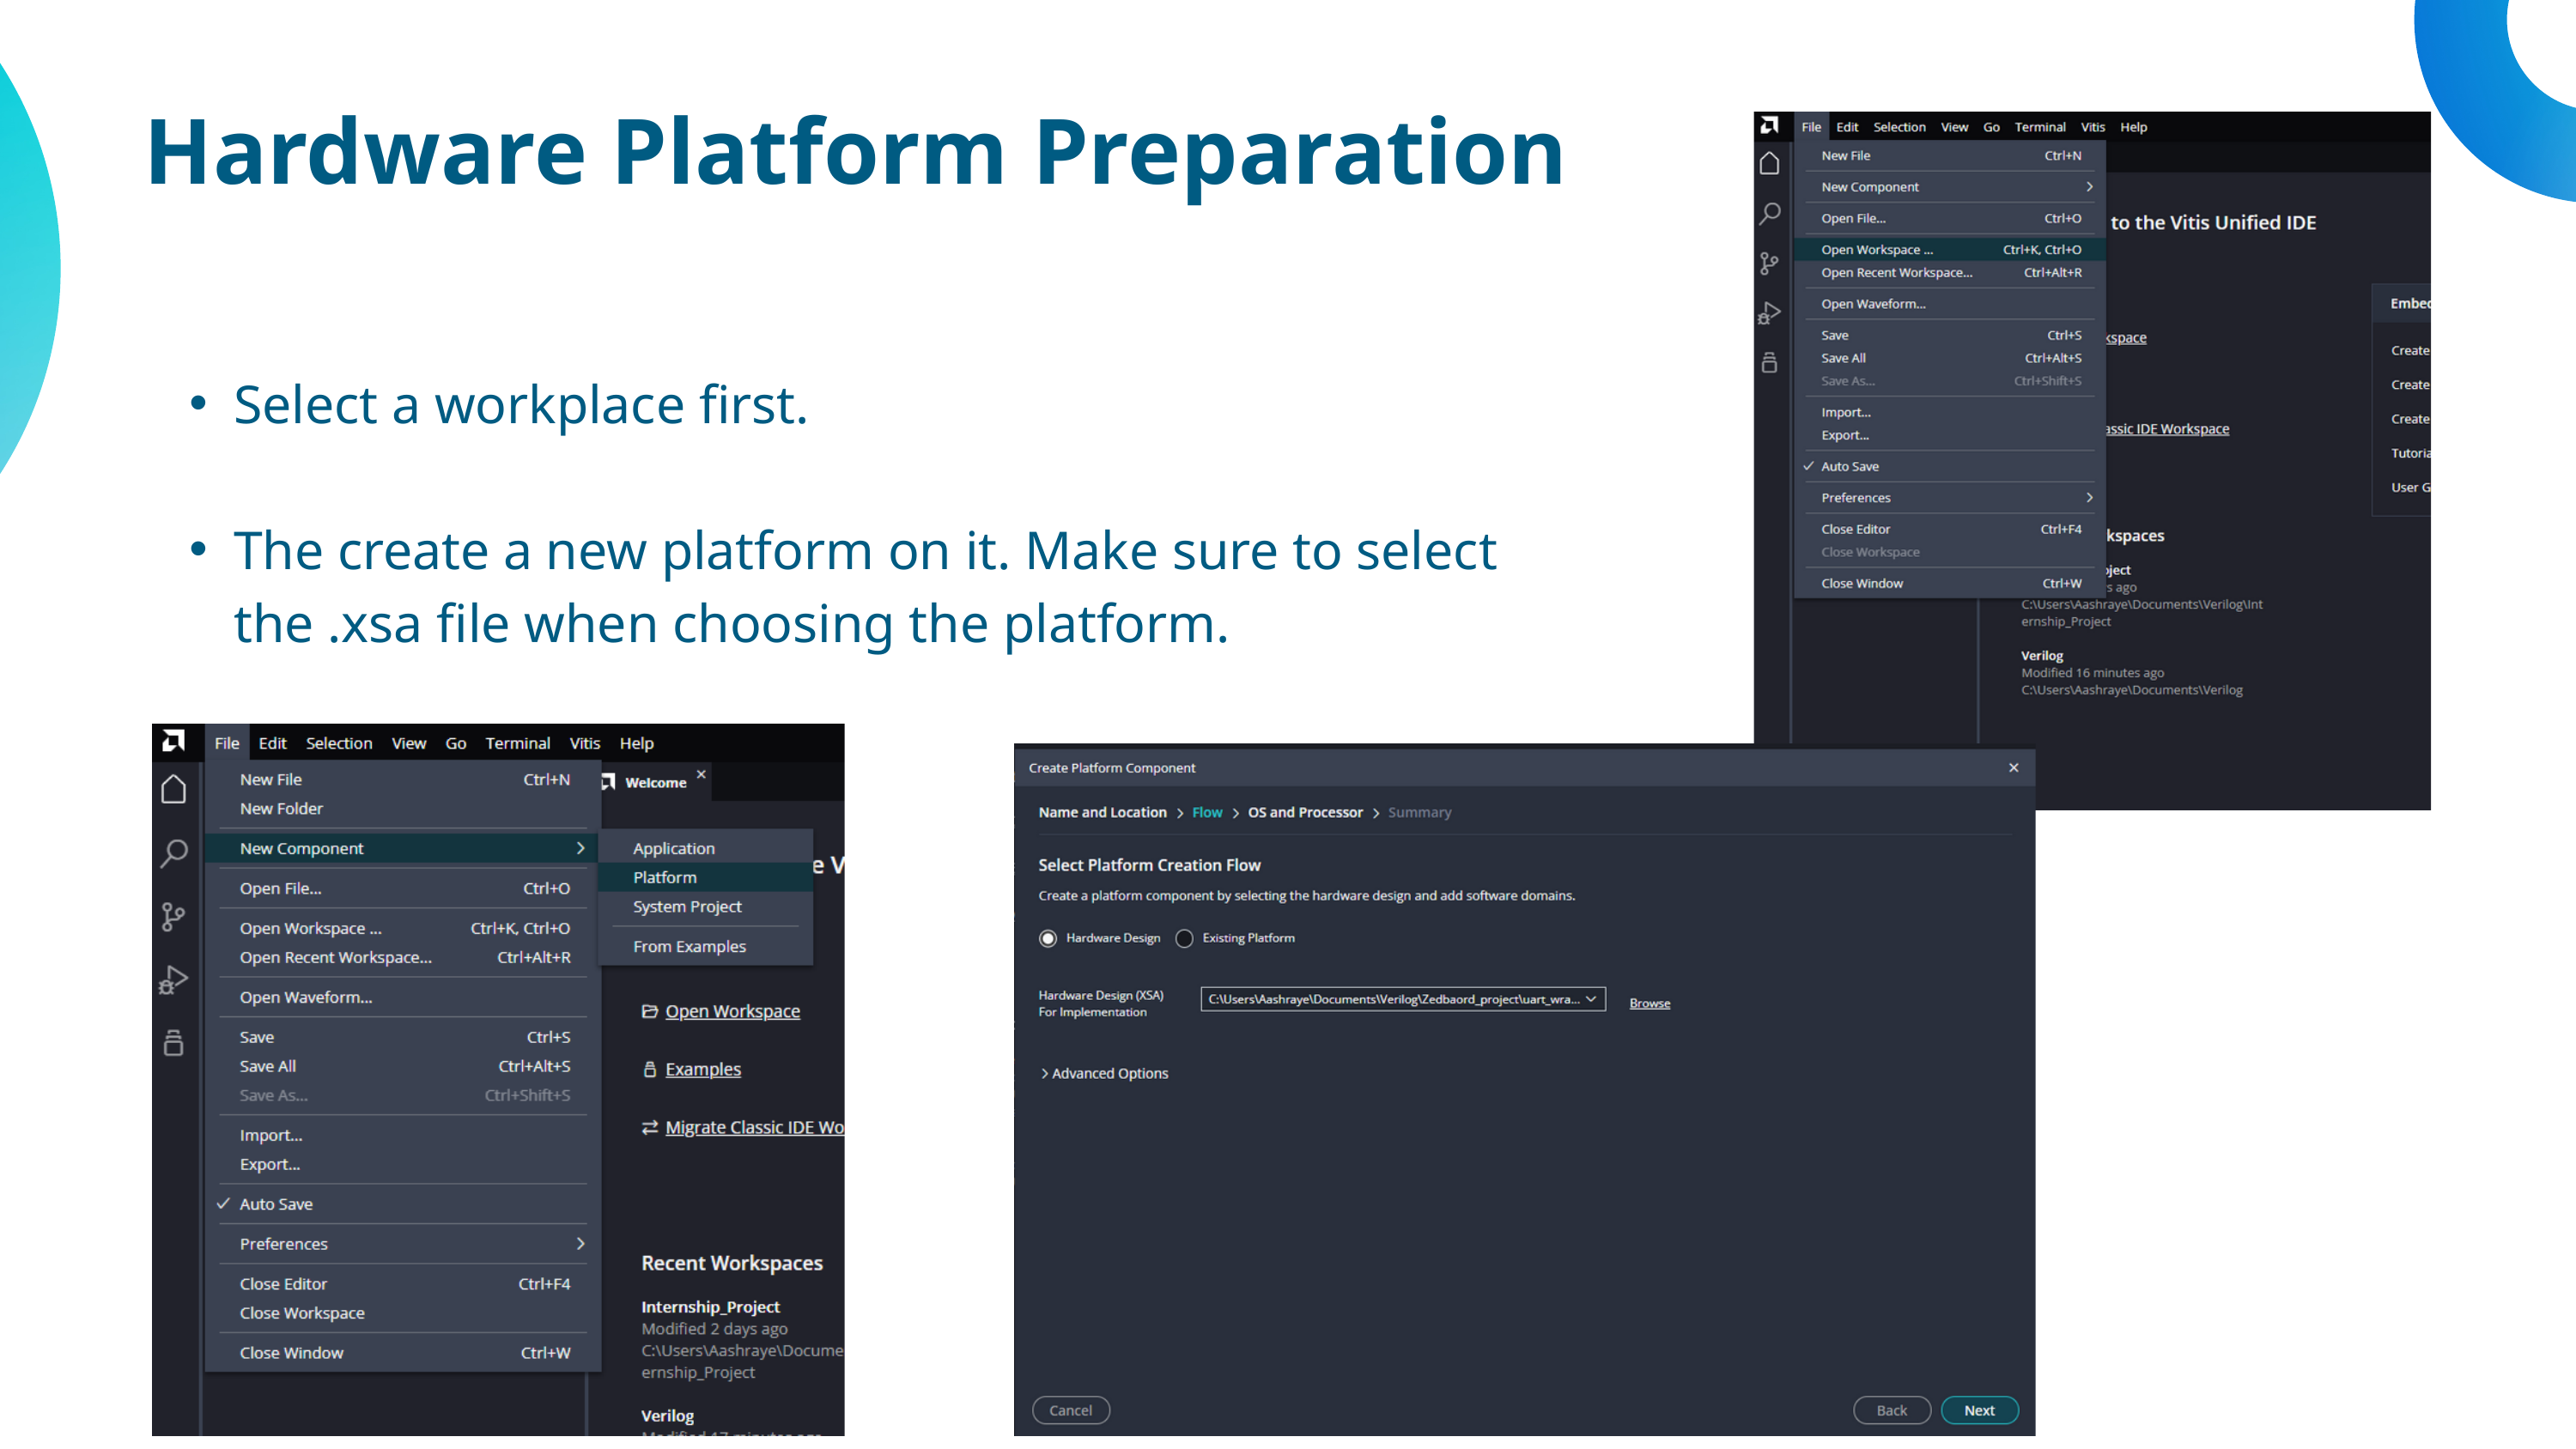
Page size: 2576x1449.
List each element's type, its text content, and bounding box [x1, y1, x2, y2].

text_box [1013, 743, 2036, 1436]
text_box [152, 724, 845, 1436]
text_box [2412, 0, 2576, 206]
text_box Select a workplace first. The create a new platform on it. Make sure to select the .xsa file when choosing the platform. [144, 361, 1612, 726]
text_box [1753, 112, 2432, 810]
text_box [0, 0, 65, 652]
text_box Hardware Platform Preparation [69, 76, 1914, 203]
